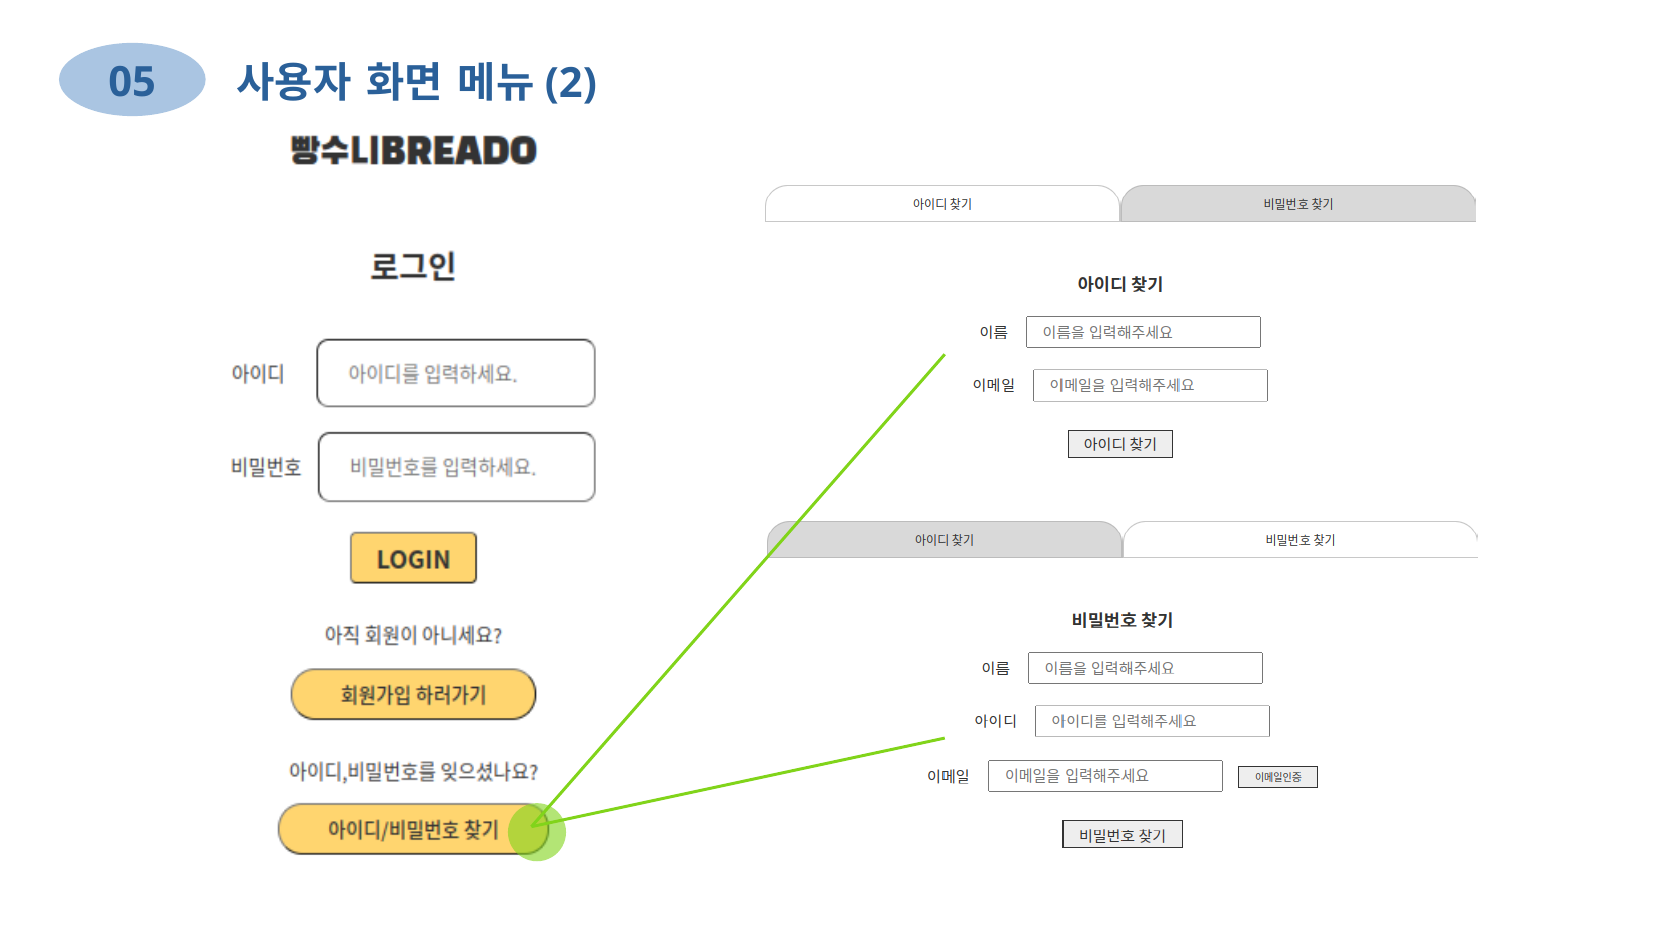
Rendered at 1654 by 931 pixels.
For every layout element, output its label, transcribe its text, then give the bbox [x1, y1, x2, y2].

text_box 05 [58, 42, 206, 117]
picture [767, 501, 1479, 862]
text_box 사용자 화면 메뉴(2) [221, 48, 749, 113]
picture [206, 98, 620, 886]
picture [765, 165, 1476, 496]
